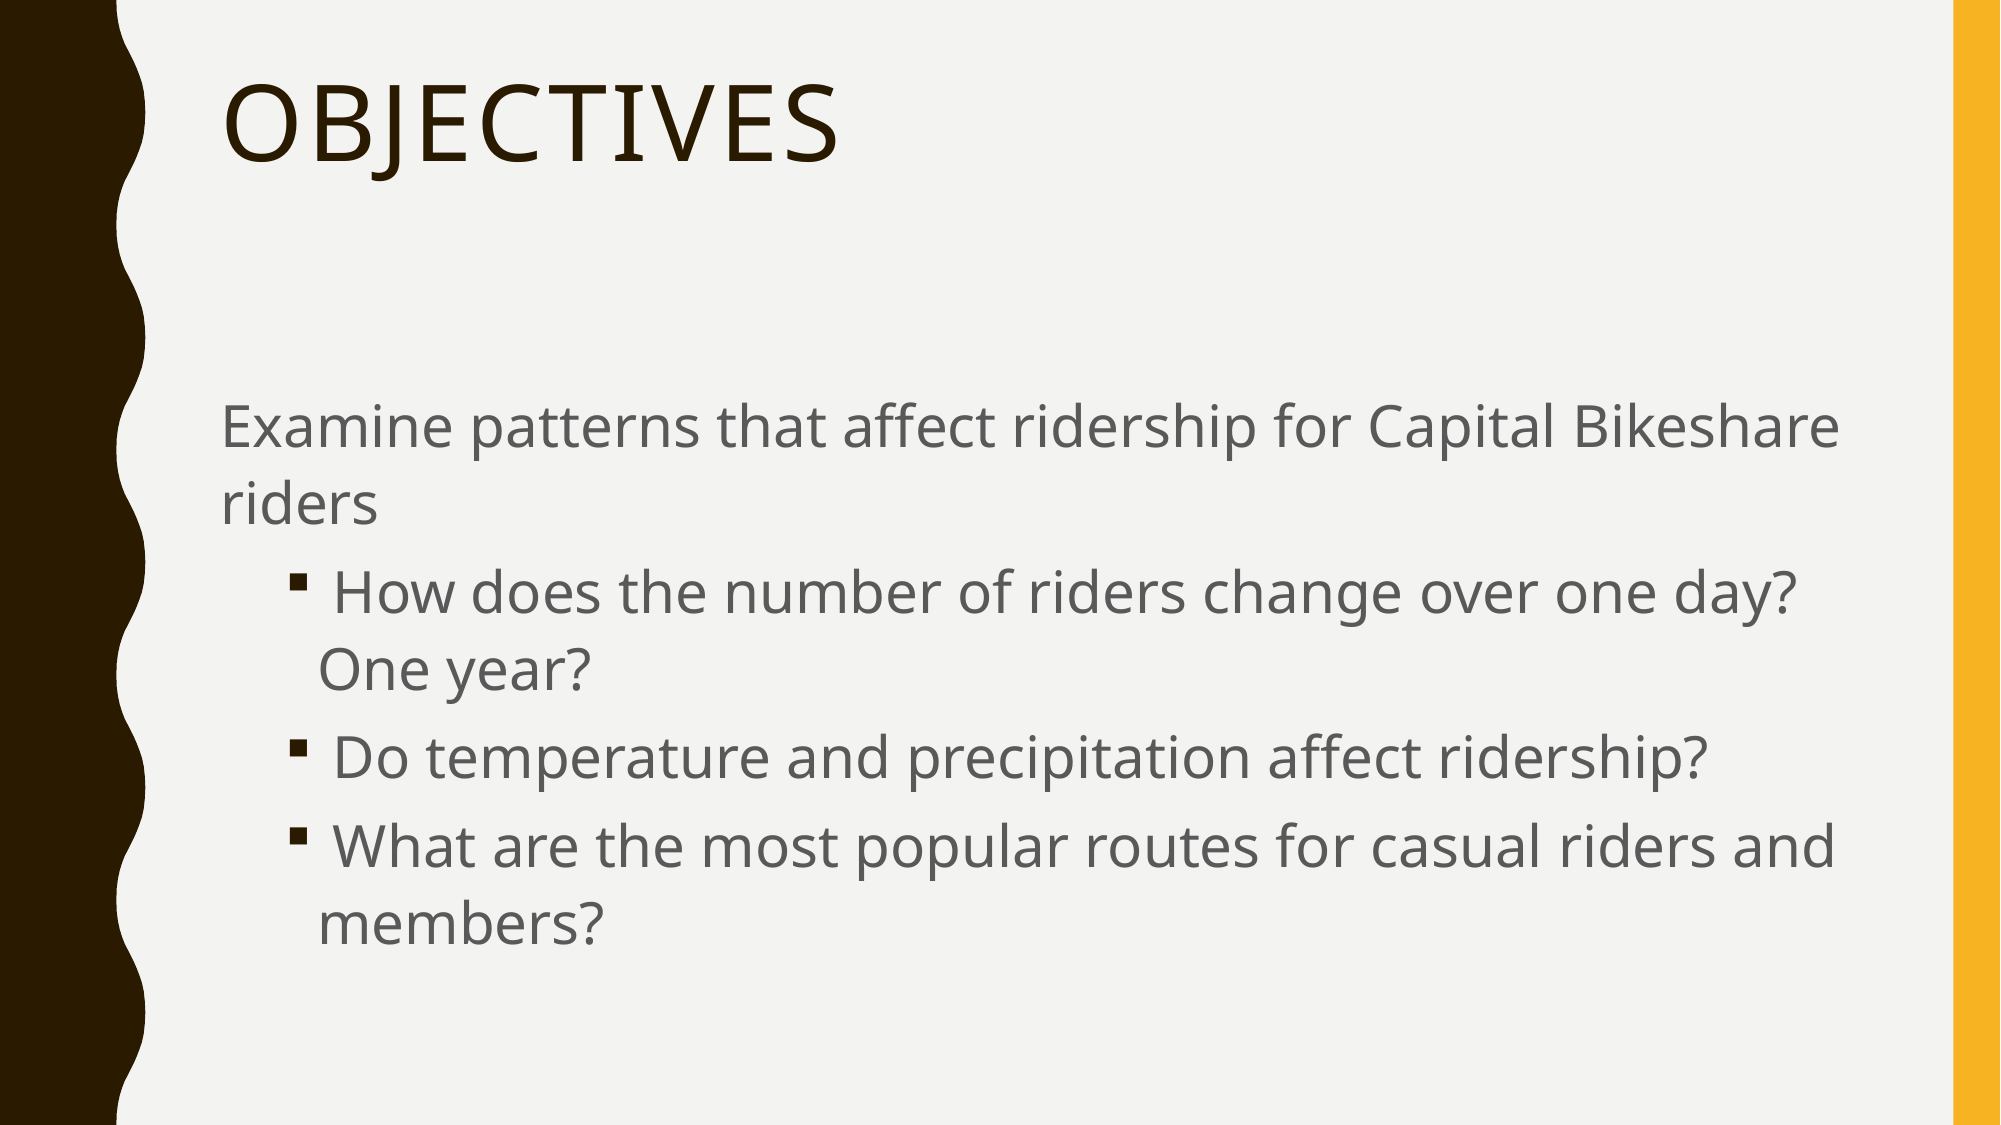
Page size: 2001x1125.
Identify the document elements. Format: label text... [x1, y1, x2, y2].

title Objectives [205, 62, 1875, 308]
list Examine patterns that affect ridership for Capital Bikeshare riders How does the number of riders change over one day? One year? Do temperature and precipitation affect ridership? What are the most popular routes for casual riders and members? [205, 375, 1875, 965]
